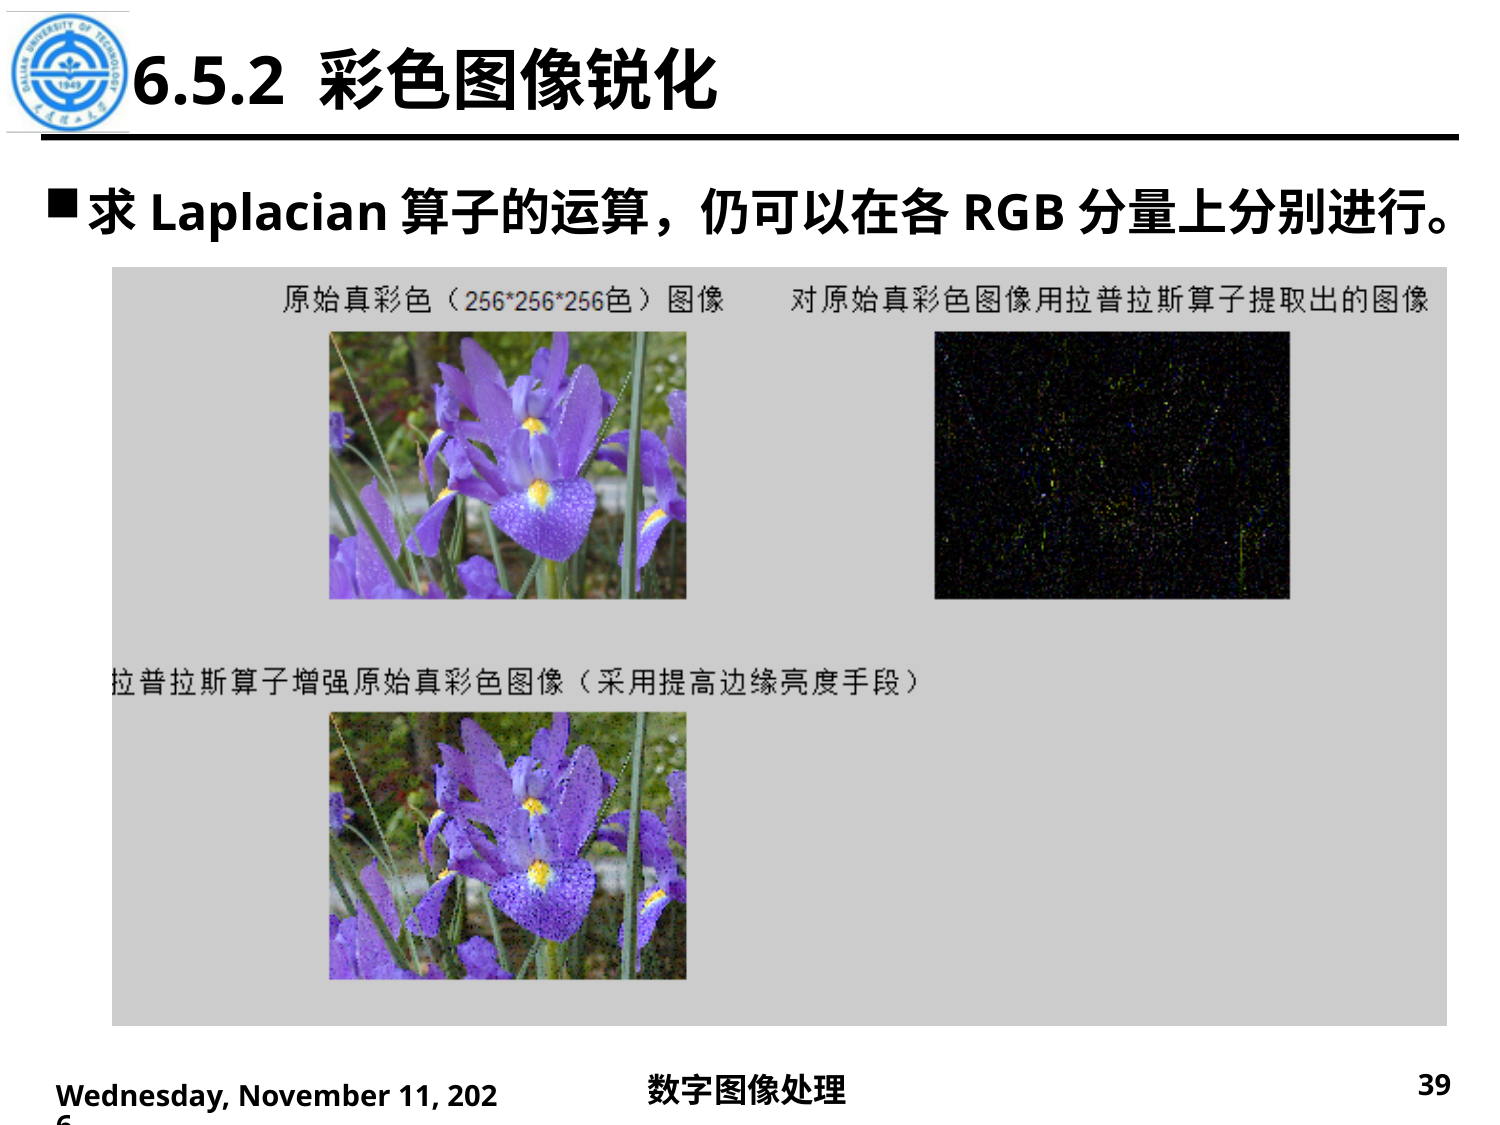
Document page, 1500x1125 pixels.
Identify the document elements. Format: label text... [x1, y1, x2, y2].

picture [6, 10, 130, 136]
text_box 求Laplacian算子的运算，仍可以在各RGB分量上分别进行。 [29, 172, 1500, 248]
text_box 6.5.2 彩色图像锐化 [118, 30, 1176, 126]
picture [111, 266, 1448, 1026]
